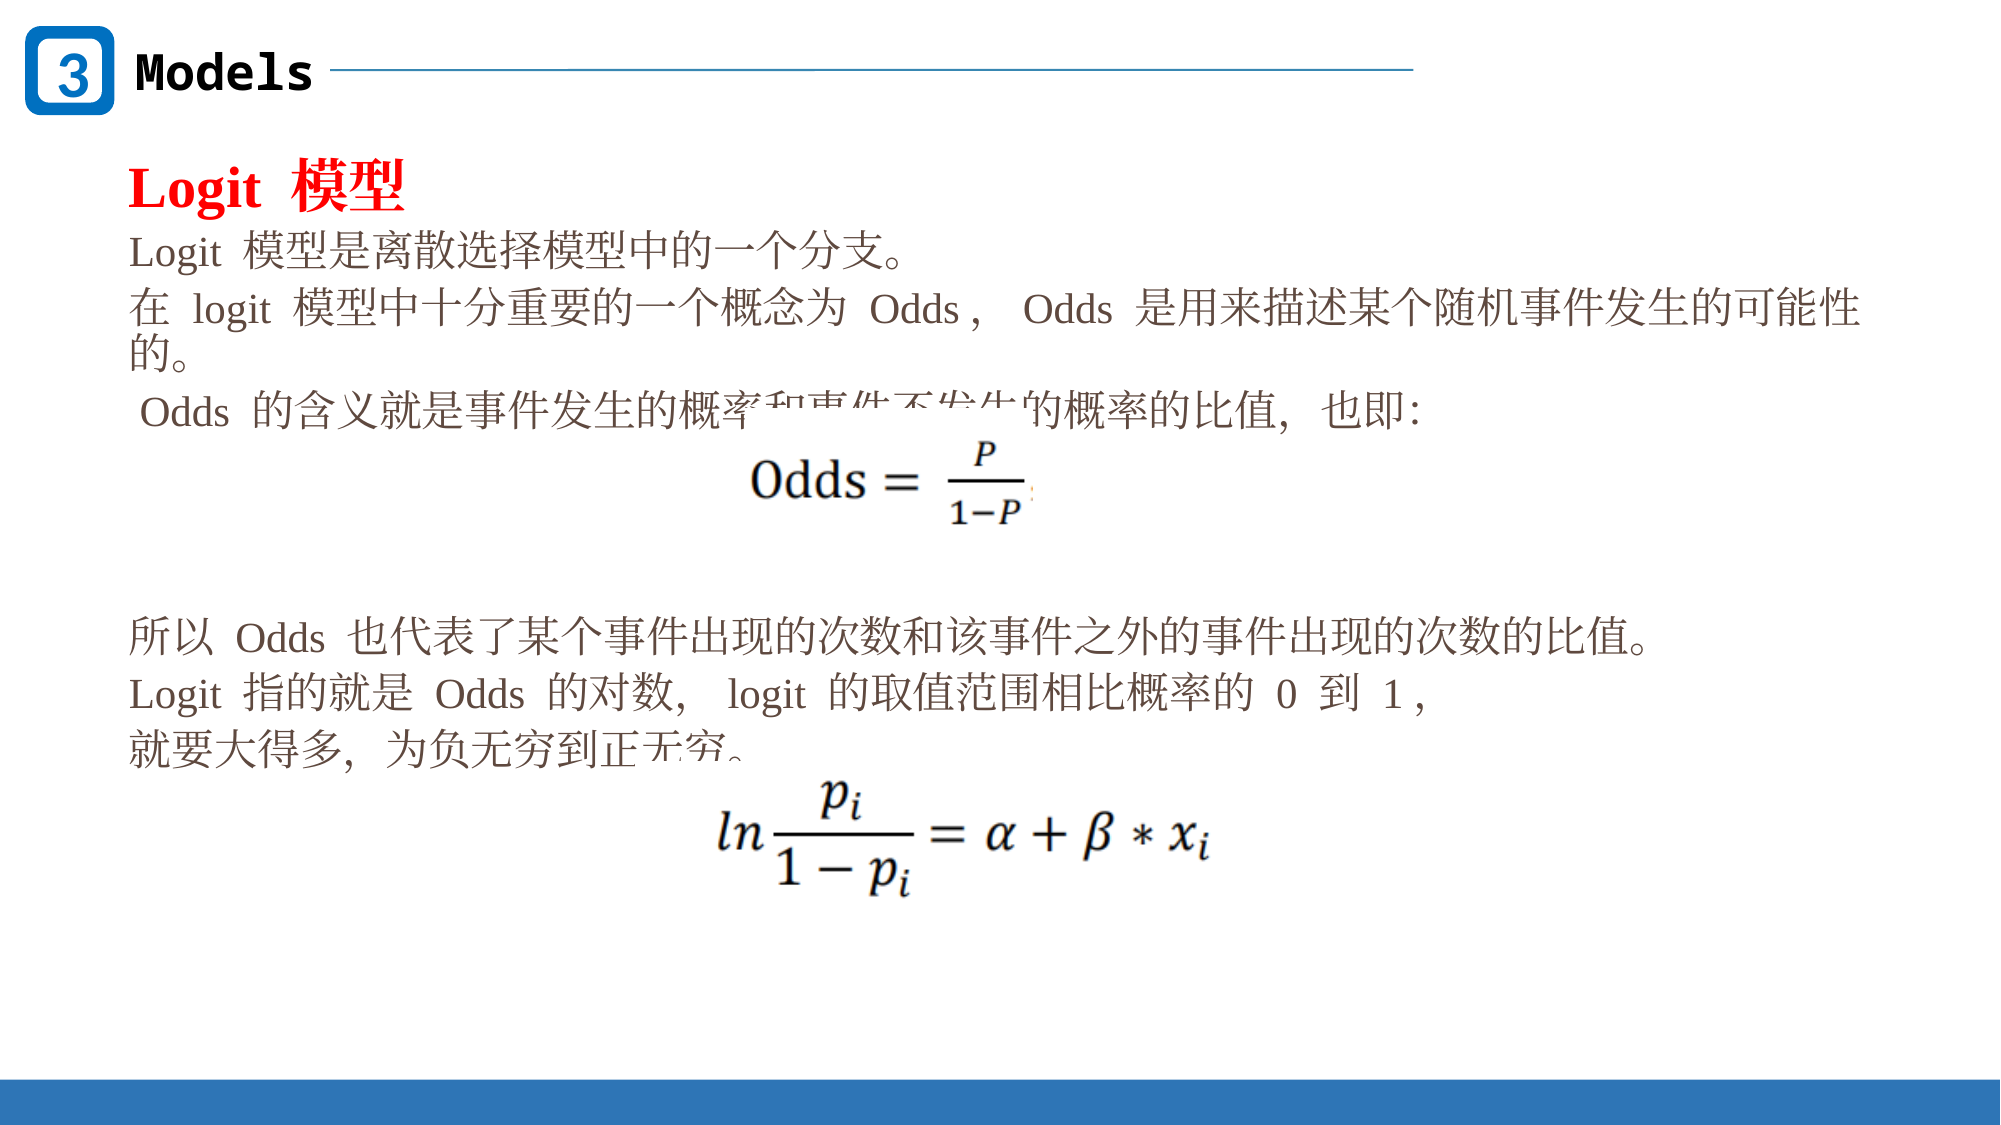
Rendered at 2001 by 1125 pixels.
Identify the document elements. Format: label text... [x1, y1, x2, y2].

picture [635, 761, 1294, 942]
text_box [26, 27, 318, 115]
text_box Logit 模型 Logit 模型是离散选择模型中的一个分支。 在 logit 模型中十分重要的一个概念为 Odds，Odds 是用来描述某个随机事件发生的可能性的。 Odds 的含义就是事件发生的概率和事件不发生的概率的比值，也即： 所以 Odds 也代表了某个事件出现的次数和该事件之外的事件出现的次数的比值。 Logit 指的就是 Odds 的对数，logit 的取值范围相比概率的 0 到 1， 就要大得多，为负无穷到正无穷。 [38, 149, 1890, 864]
picture [744, 408, 1039, 543]
